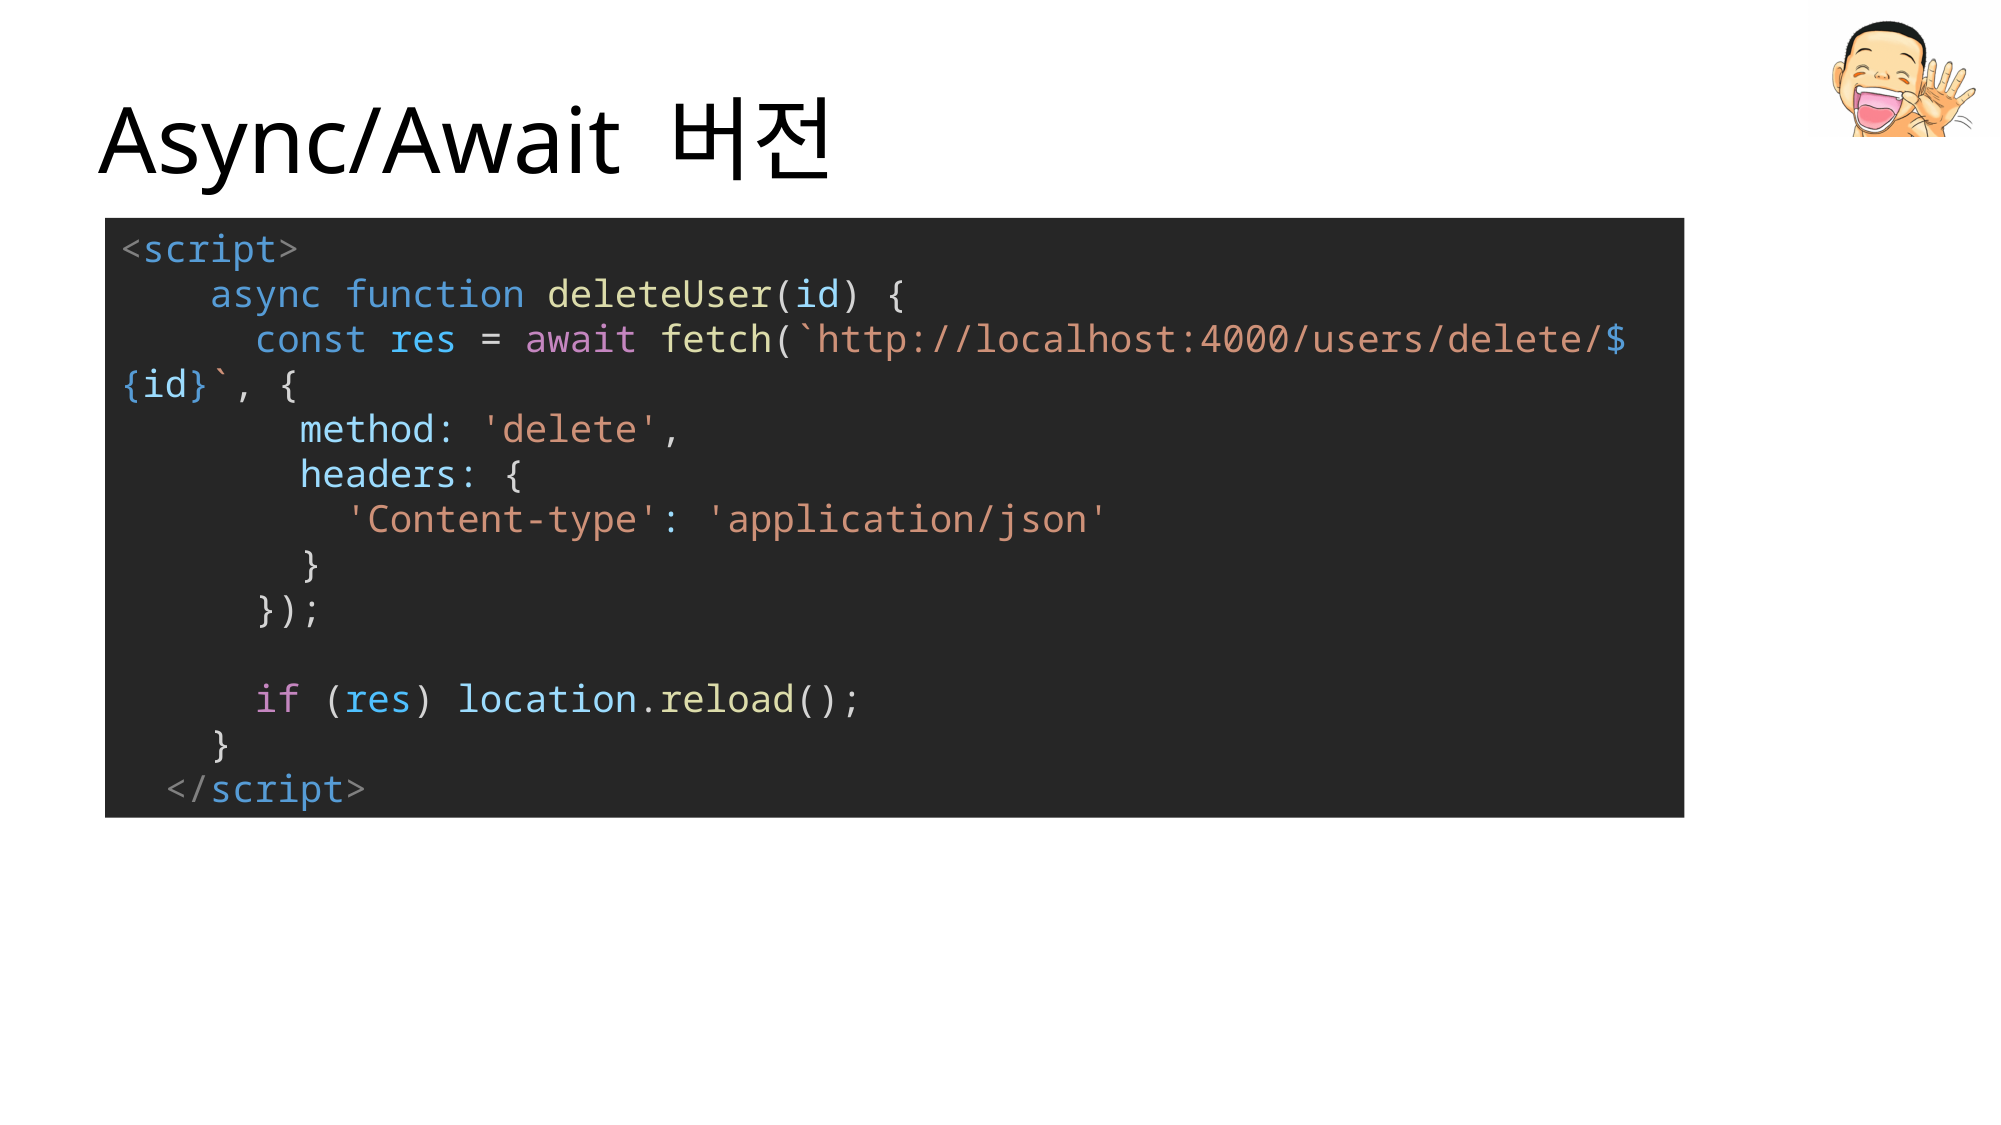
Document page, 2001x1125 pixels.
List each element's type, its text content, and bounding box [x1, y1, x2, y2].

picture [1931, 0, 2000, 137]
title Async/Await 버전 [83, 0, 1931, 218]
text_box <script> async function deleteUser(id) { const res = await fetch(`http://localhost:4000/users/delete/${id}`, { method: 'delete', headers: { 'Content-type': 'application/json' } }); if (res) location.reload(); } </script> [105, 218, 1685, 818]
